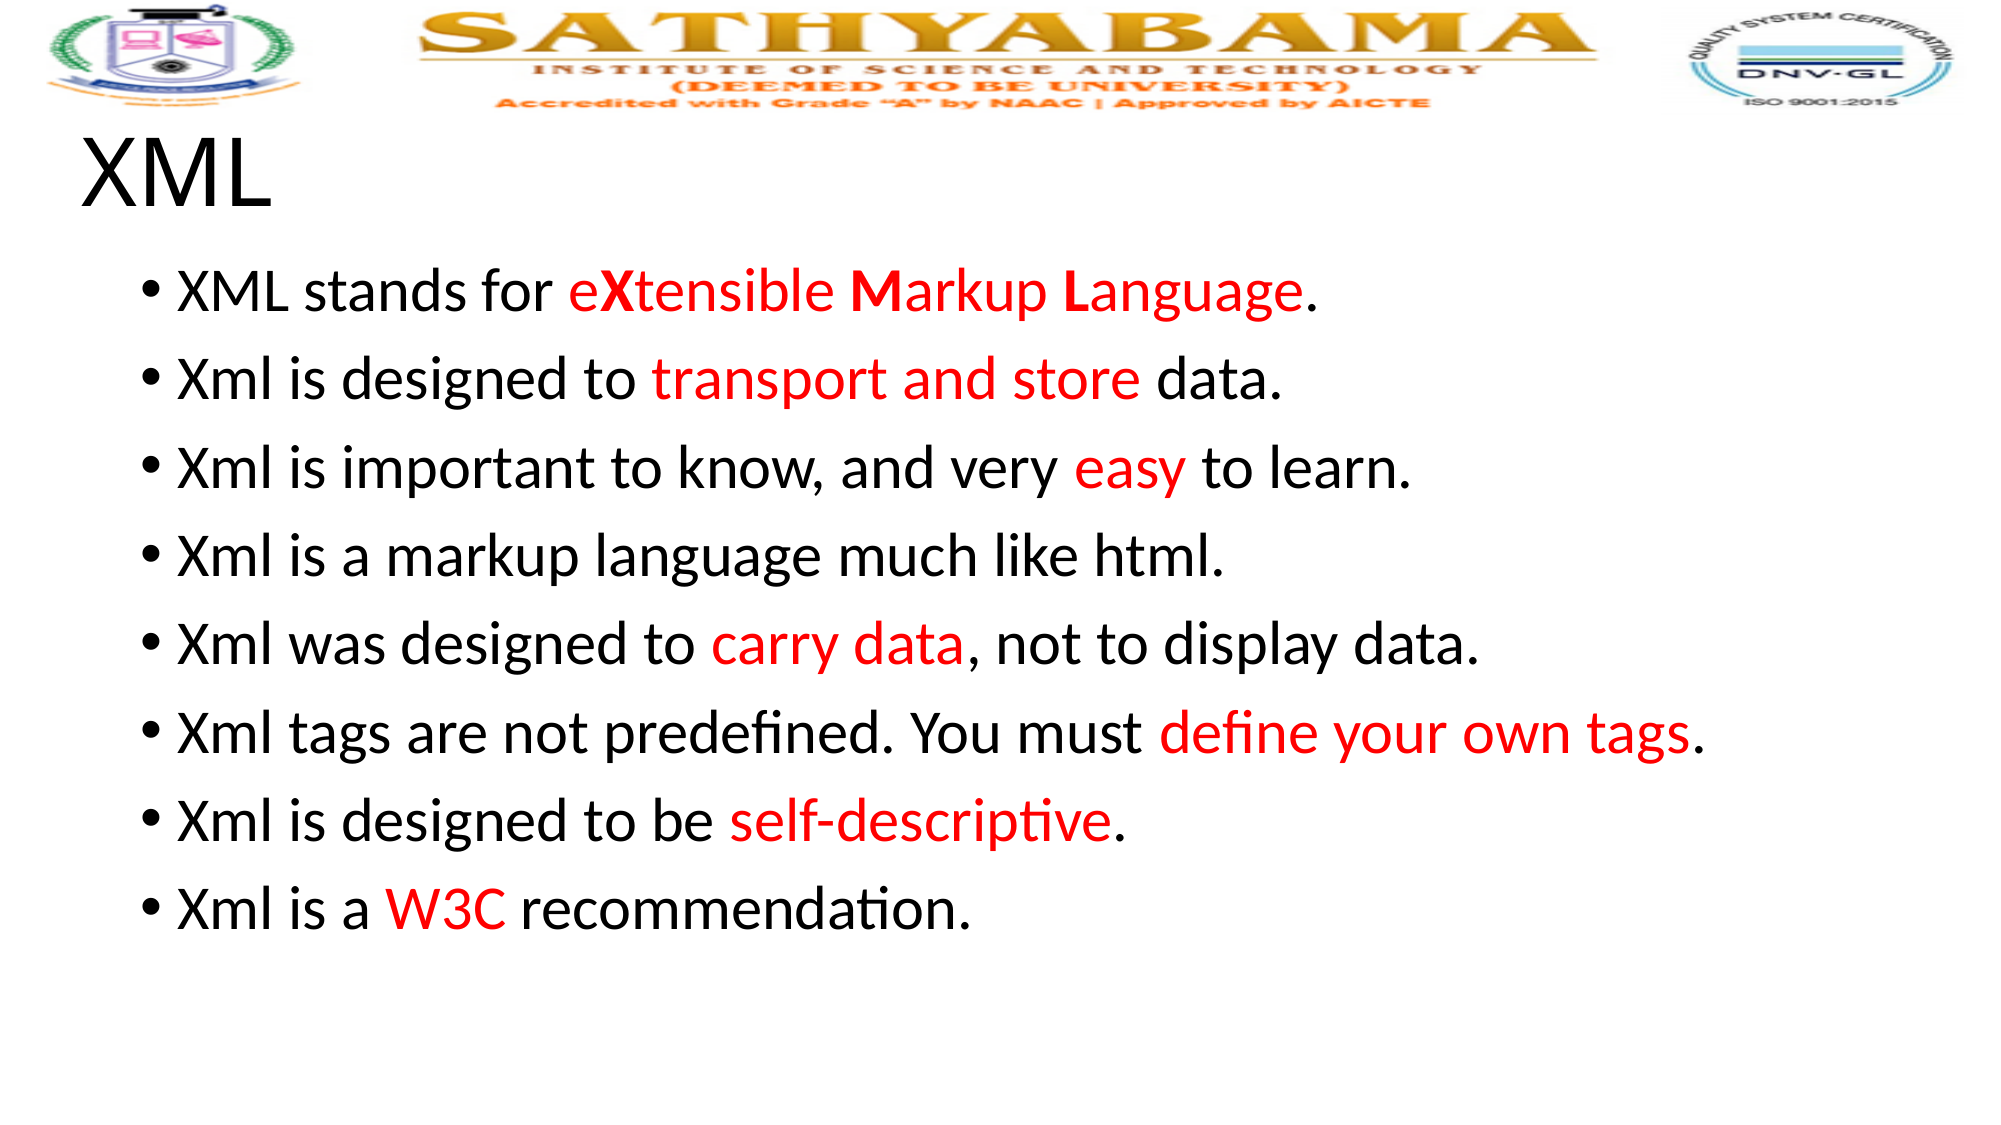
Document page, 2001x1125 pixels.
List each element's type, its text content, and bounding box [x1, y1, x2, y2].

picture [0, 0, 2000, 126]
list XML stands for eXtensible Markup Language. Xml is designed to transport and store data. Xml is important to know, and very easy to learn. Xml is a markup language much like html. Xml was designed to carry data, not to display data. Xml tags are not predefined. You must define your own tags. Xml is designed to be self-descriptive. Xml is a W3C recommendation. [125, 250, 2000, 1113]
title XML [66, 107, 1967, 245]
